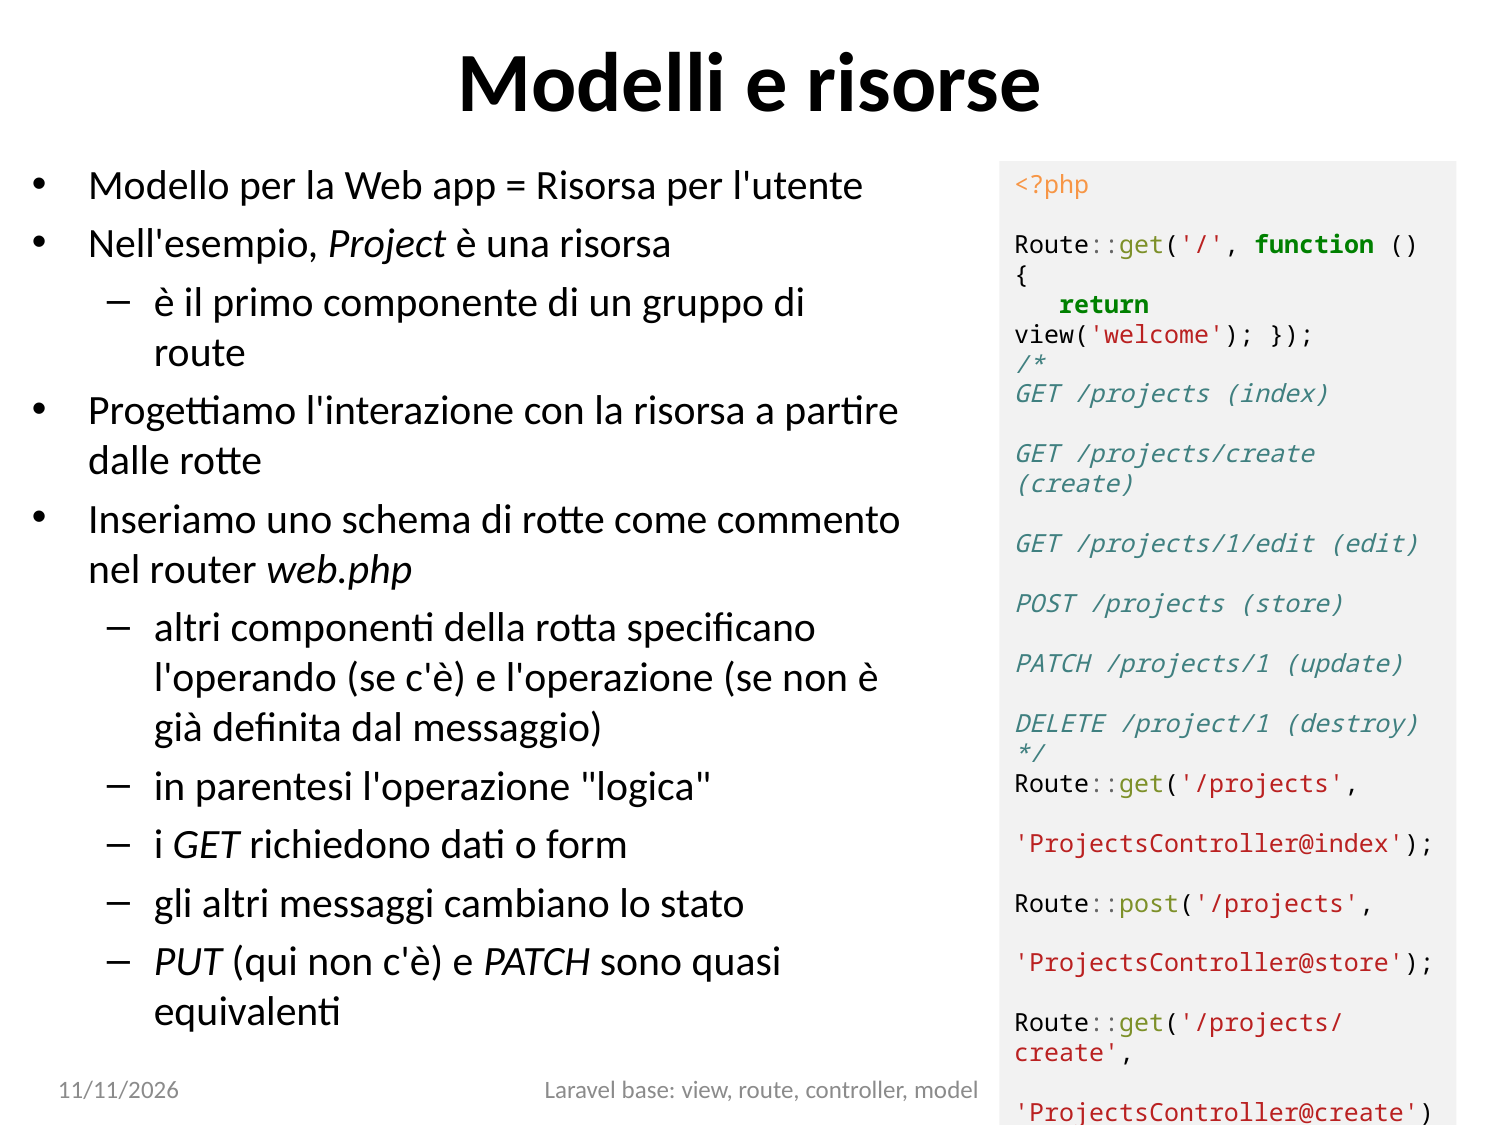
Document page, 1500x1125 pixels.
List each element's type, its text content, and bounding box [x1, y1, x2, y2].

text_box <?php Route::get('/', function () { return view('welcome'); }); /* GET /projects (index) GET /projects/create (create) GET /projects/1/edit (edit) POST /projects (store) PATCH /projects/1 (update) DELETE /project/1 (destroy) */ Route::get('/projects', 'ProjectsController@index'); Route::post('/projects', 'ProjectsController@store'); Route::get('/projects/create', 'ProjectsController@create'); // web.php [999, 161, 1457, 1125]
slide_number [42, 1058, 393, 1119]
list Modello per la Web app = Risorsa per l'utente Nell'esempio, Project è una risorsa è il primo componente di un gruppo di route Progettiamo l'interazione con la risorsa a partire dalle rotte Inseriamo uno schema di rotte come commento nel router web.php altri componenti della rotta specificano l'operando (se c'è) e l'operazione (se non è già definita dal messaggio) in parentesi l'operazione "logica" i GET richiedono dati o form gli altri messaggi cambiano lo stato PUT (qui non c'è) e PATCH sono quasi equivalenti [16, 150, 921, 1059]
footer Laravel base: view, route, controller, model [524, 1058, 999, 1119]
title Modelli e risorse [75, 19, 1425, 137]
